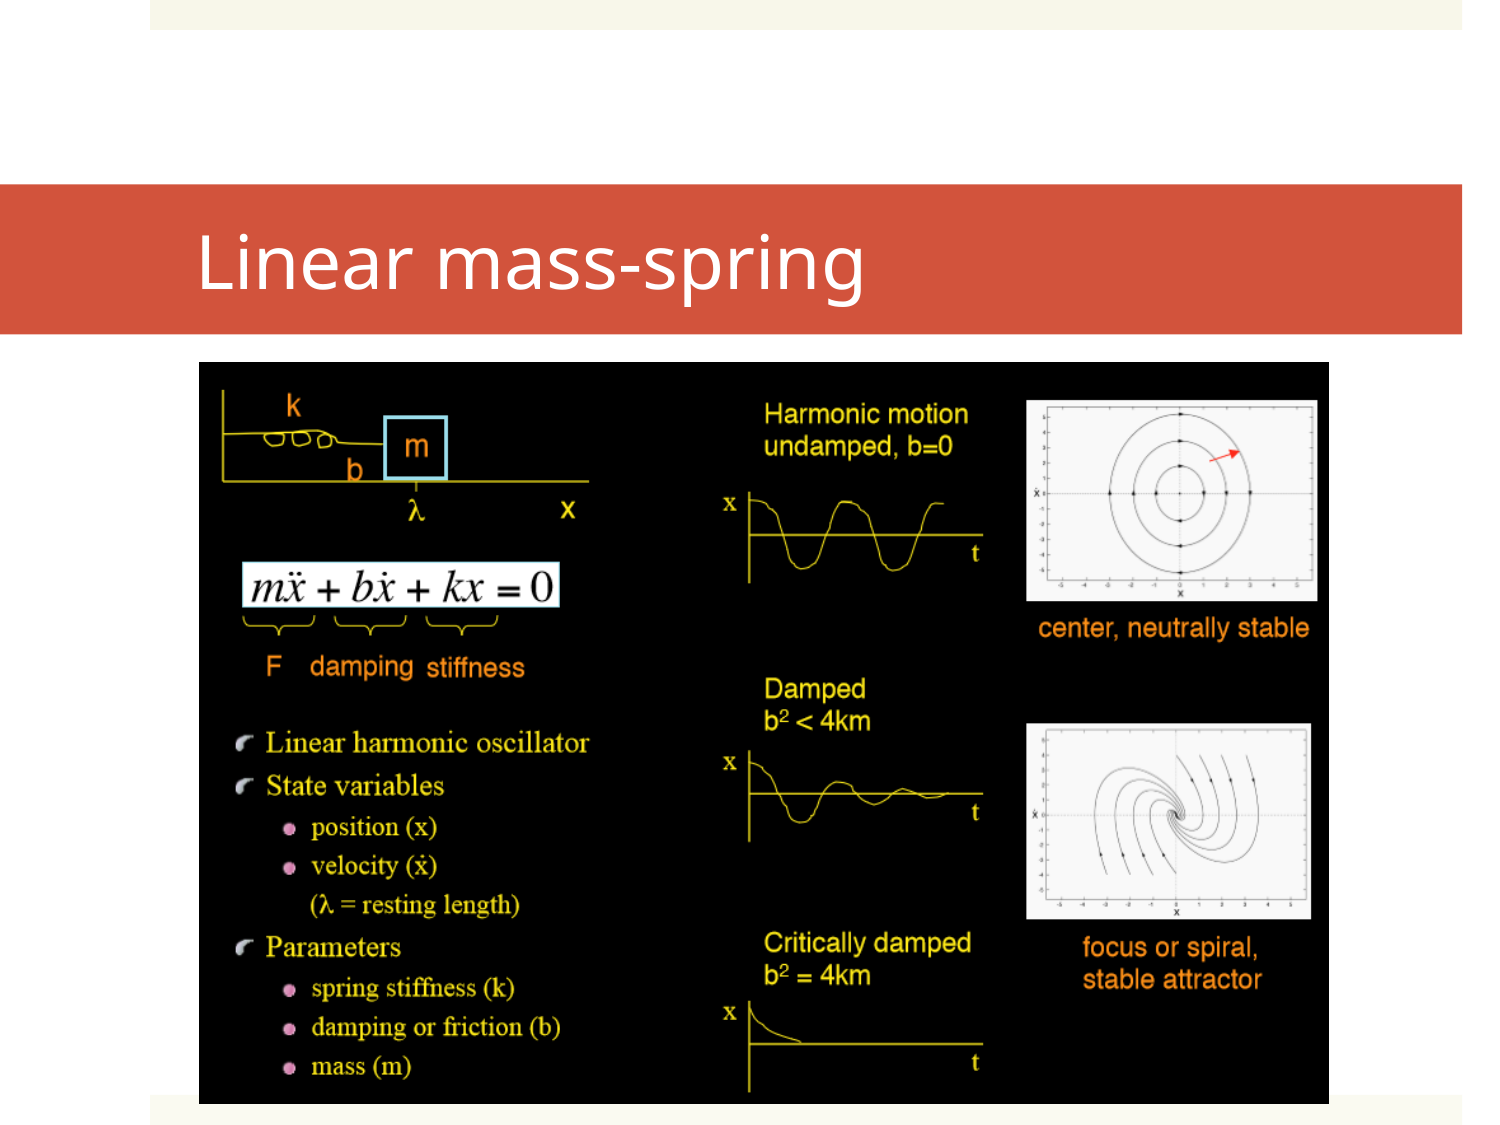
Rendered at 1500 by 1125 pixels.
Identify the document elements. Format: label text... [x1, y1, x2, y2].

title Linear mass-spring [0, 184, 1463, 335]
picture [198, 362, 1330, 1105]
